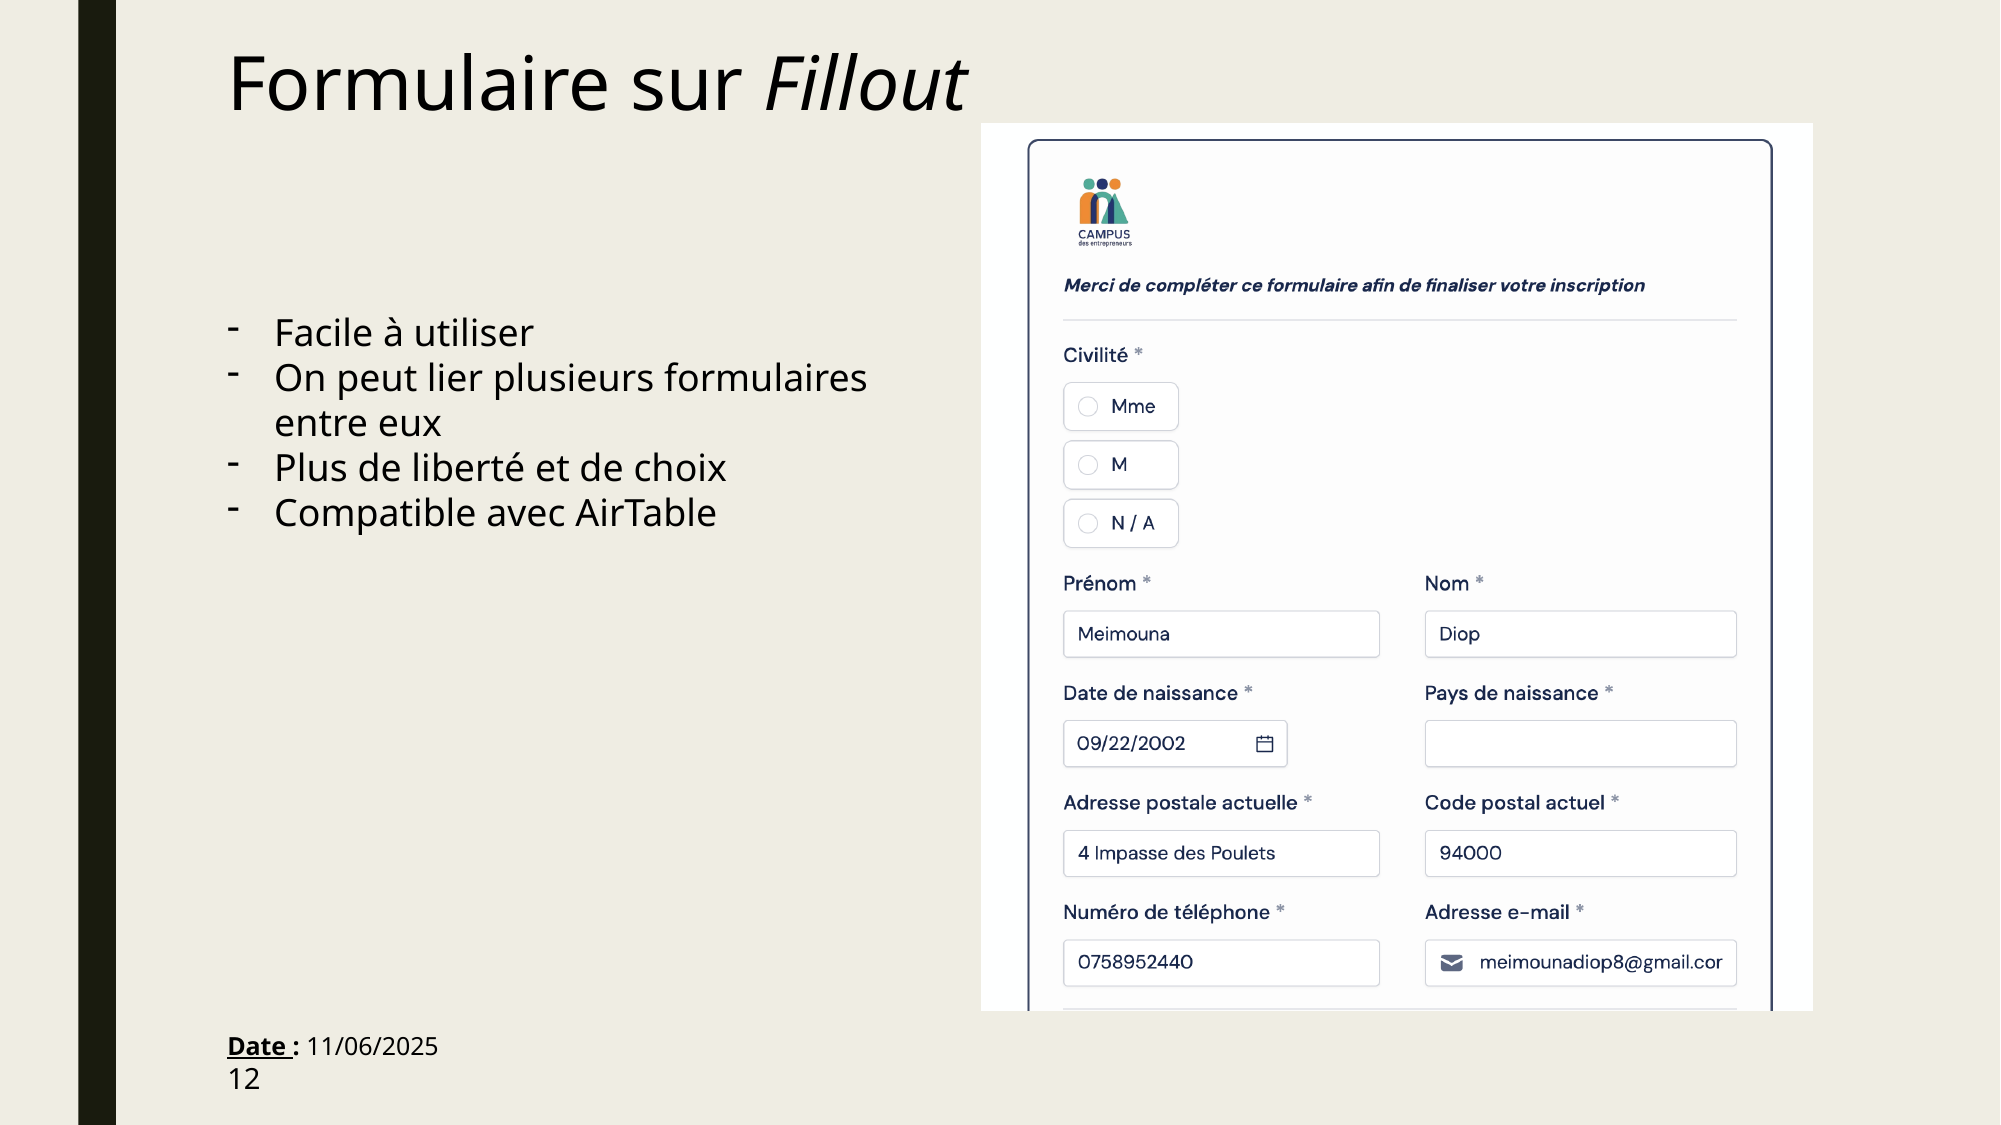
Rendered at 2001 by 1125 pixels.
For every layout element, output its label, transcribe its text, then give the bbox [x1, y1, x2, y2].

text_box Date : 11/06/2025 12 [212, 1022, 1934, 1103]
text_box Formulaire sur Fillout [212, 27, 1019, 133]
picture [981, 123, 1813, 1011]
text_box Facile à utiliser On peut lier plusieurs formulaires entre eux Plus de liberté et de choix Compatible avec AirTable [212, 301, 981, 542]
